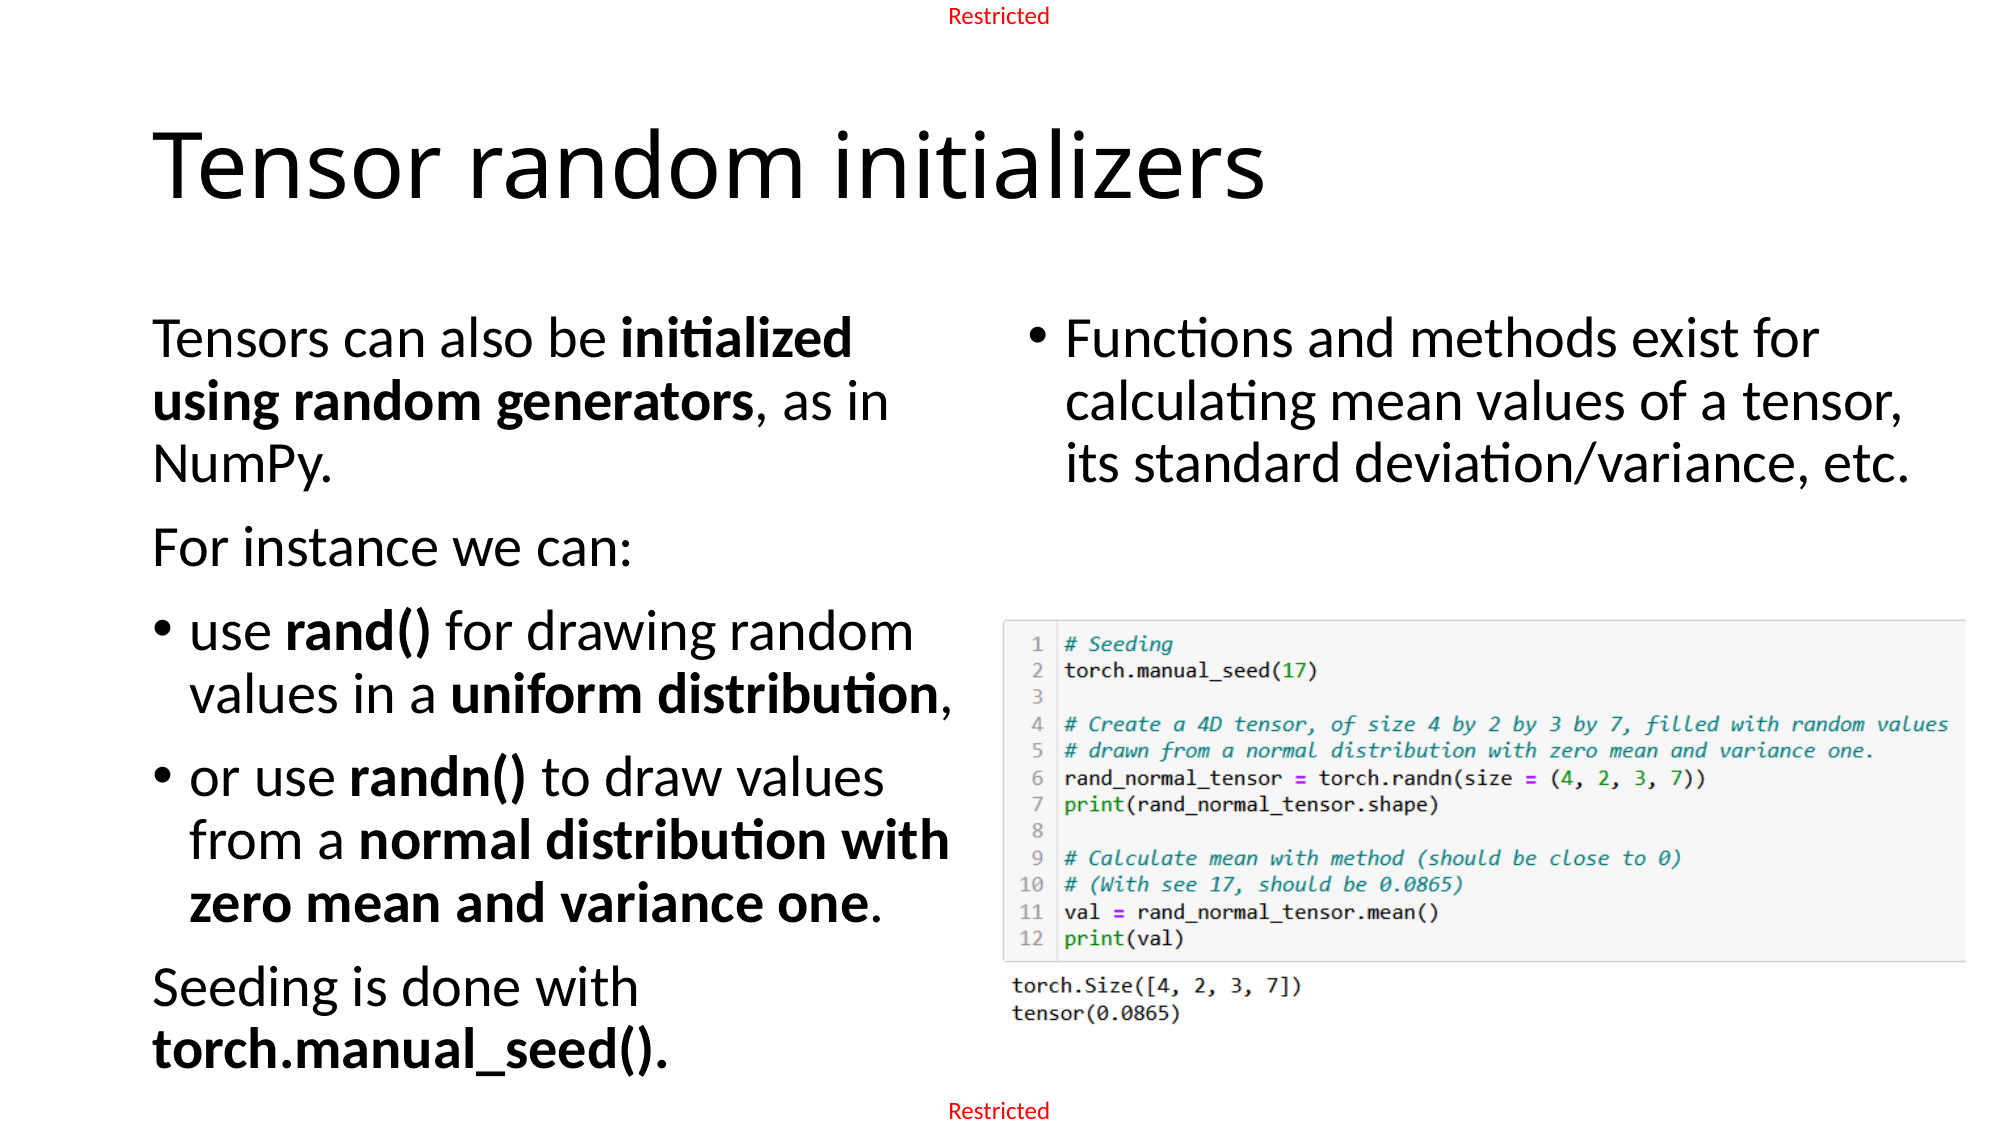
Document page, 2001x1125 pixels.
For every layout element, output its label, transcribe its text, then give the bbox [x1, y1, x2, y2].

title Tensor random initializers [137, 59, 1863, 278]
picture [999, 604, 1966, 1036]
list Functions and methods exist for calculating mean values of a tensor, its standard deviation/variance, etc. [1012, 299, 1975, 1014]
